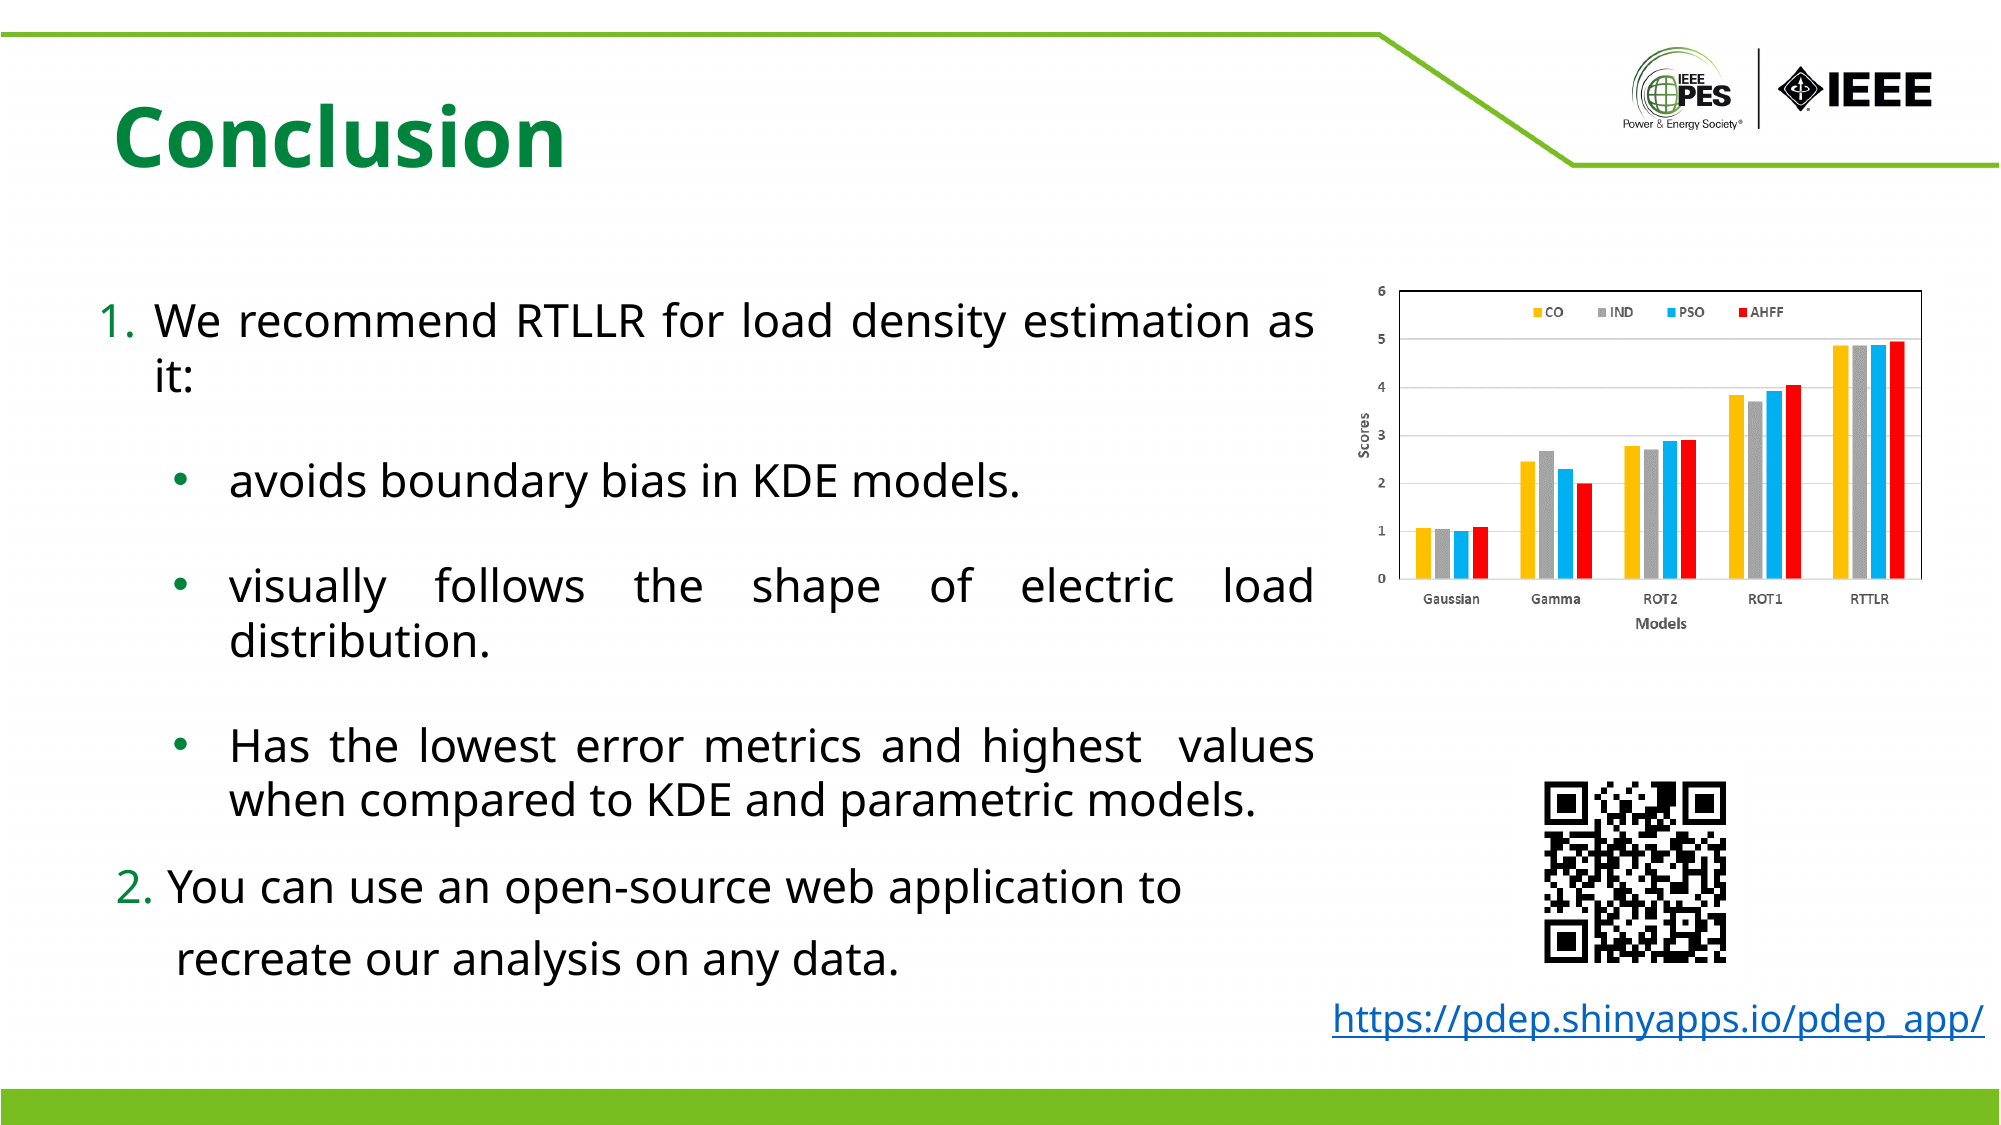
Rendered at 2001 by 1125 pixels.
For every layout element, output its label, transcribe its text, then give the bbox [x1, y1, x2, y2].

text_box 2. You can use an open-source web application to recreate our analysis on any data. [100, 834, 1199, 992]
picture [1, 31, 1999, 1125]
text_box https://pdep.shinyapps.io/pdep_app/ [1317, 987, 2000, 1054]
list Conclusion [97, 76, 1674, 186]
